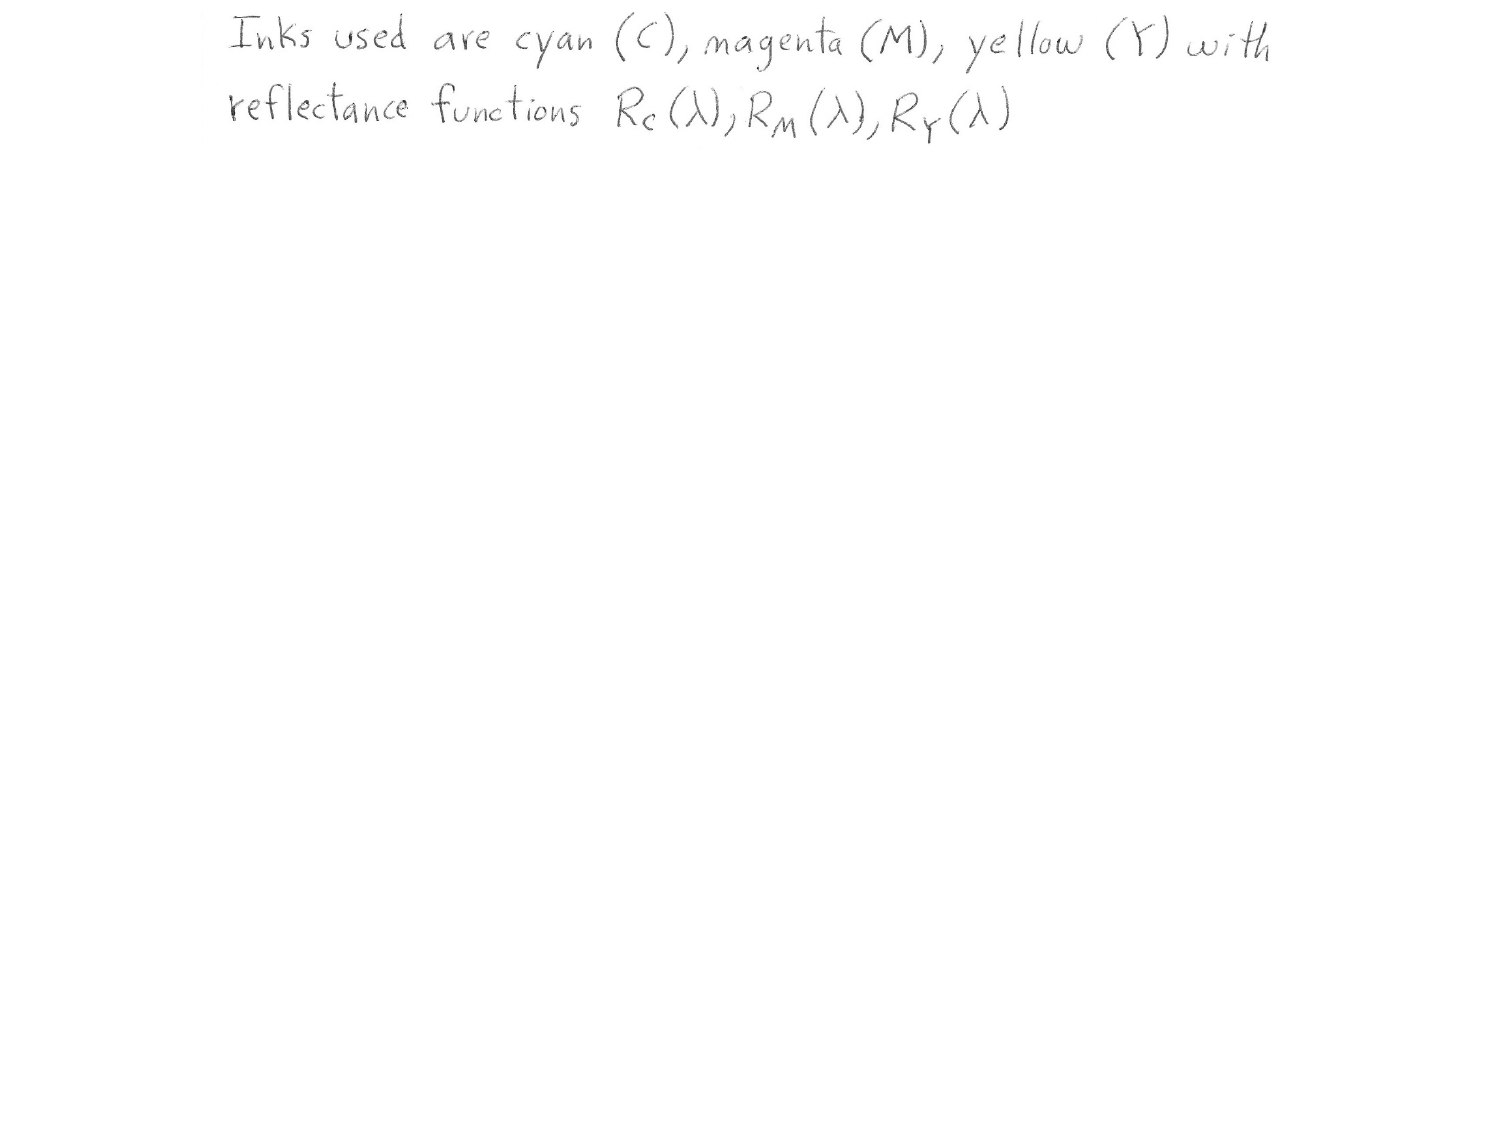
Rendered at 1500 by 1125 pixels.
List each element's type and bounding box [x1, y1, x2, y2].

picture [201, 12, 1292, 156]
